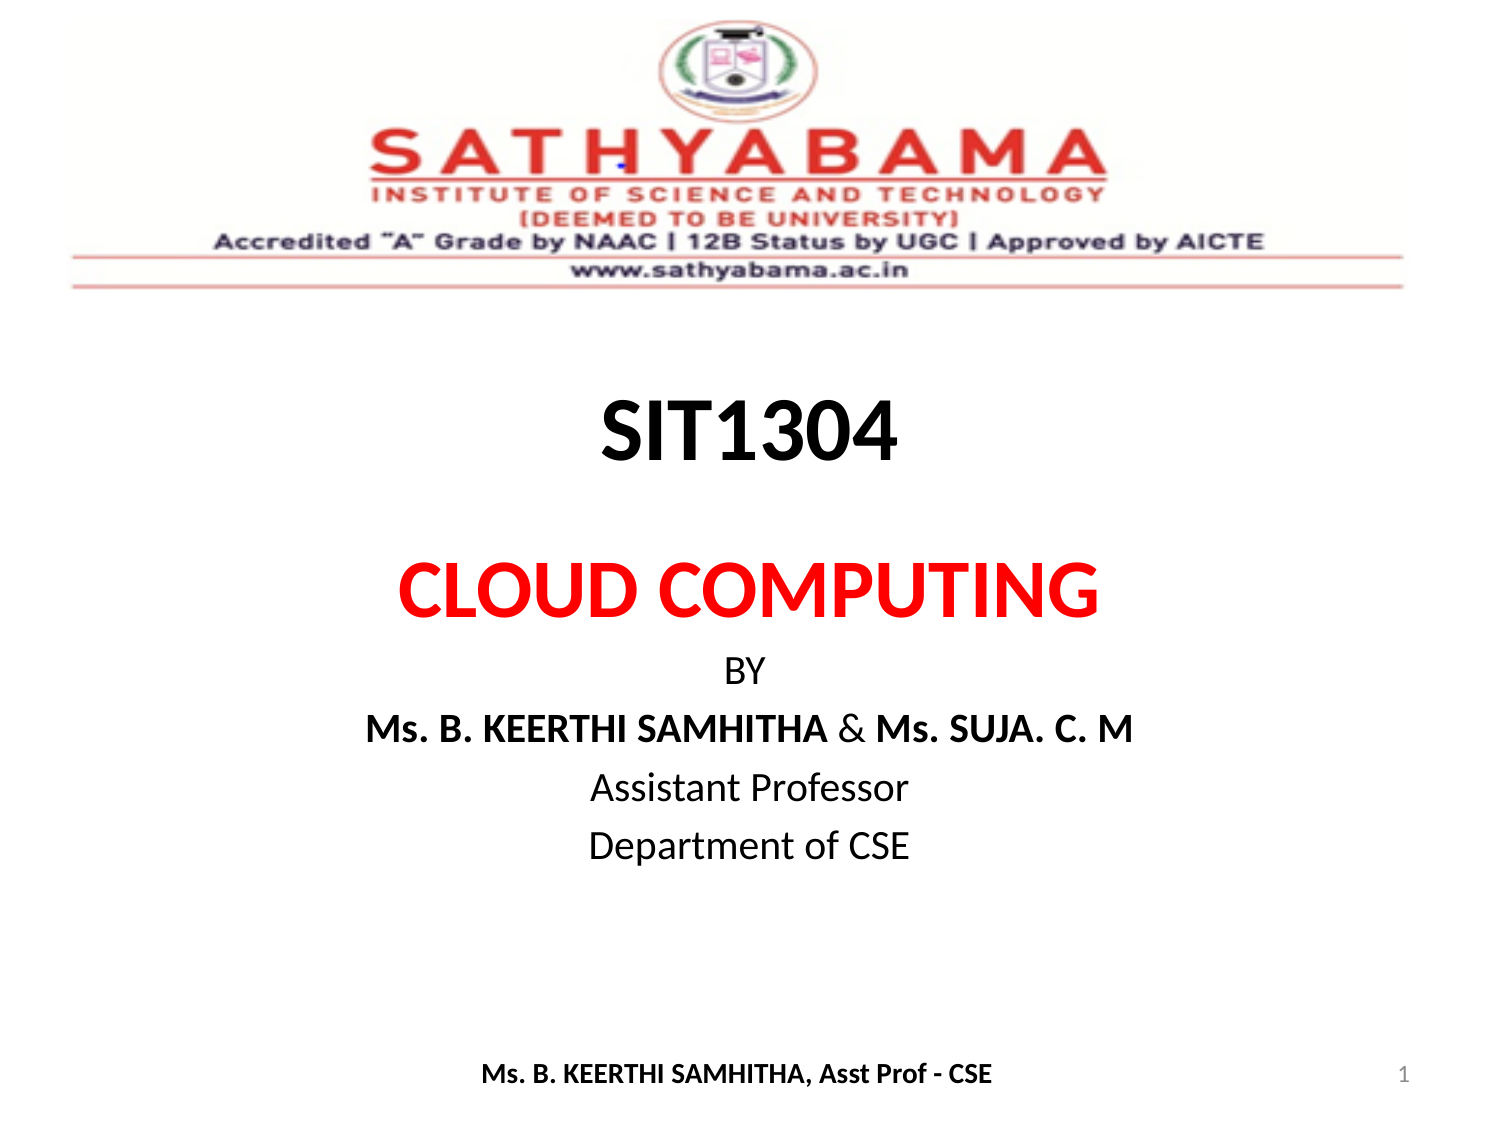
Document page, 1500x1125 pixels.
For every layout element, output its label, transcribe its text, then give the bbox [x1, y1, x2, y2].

title SIT1304 [112, 324, 1388, 528]
picture [16, 18, 1500, 315]
slide_number 1 [1074, 1042, 1425, 1103]
subtitle CLOUD COMPUTING BY Ms. B. KEERTHI SAMHITHA & Ms. SUJA. C. M Assistant Professor Department of CSE [236, 527, 1263, 1000]
